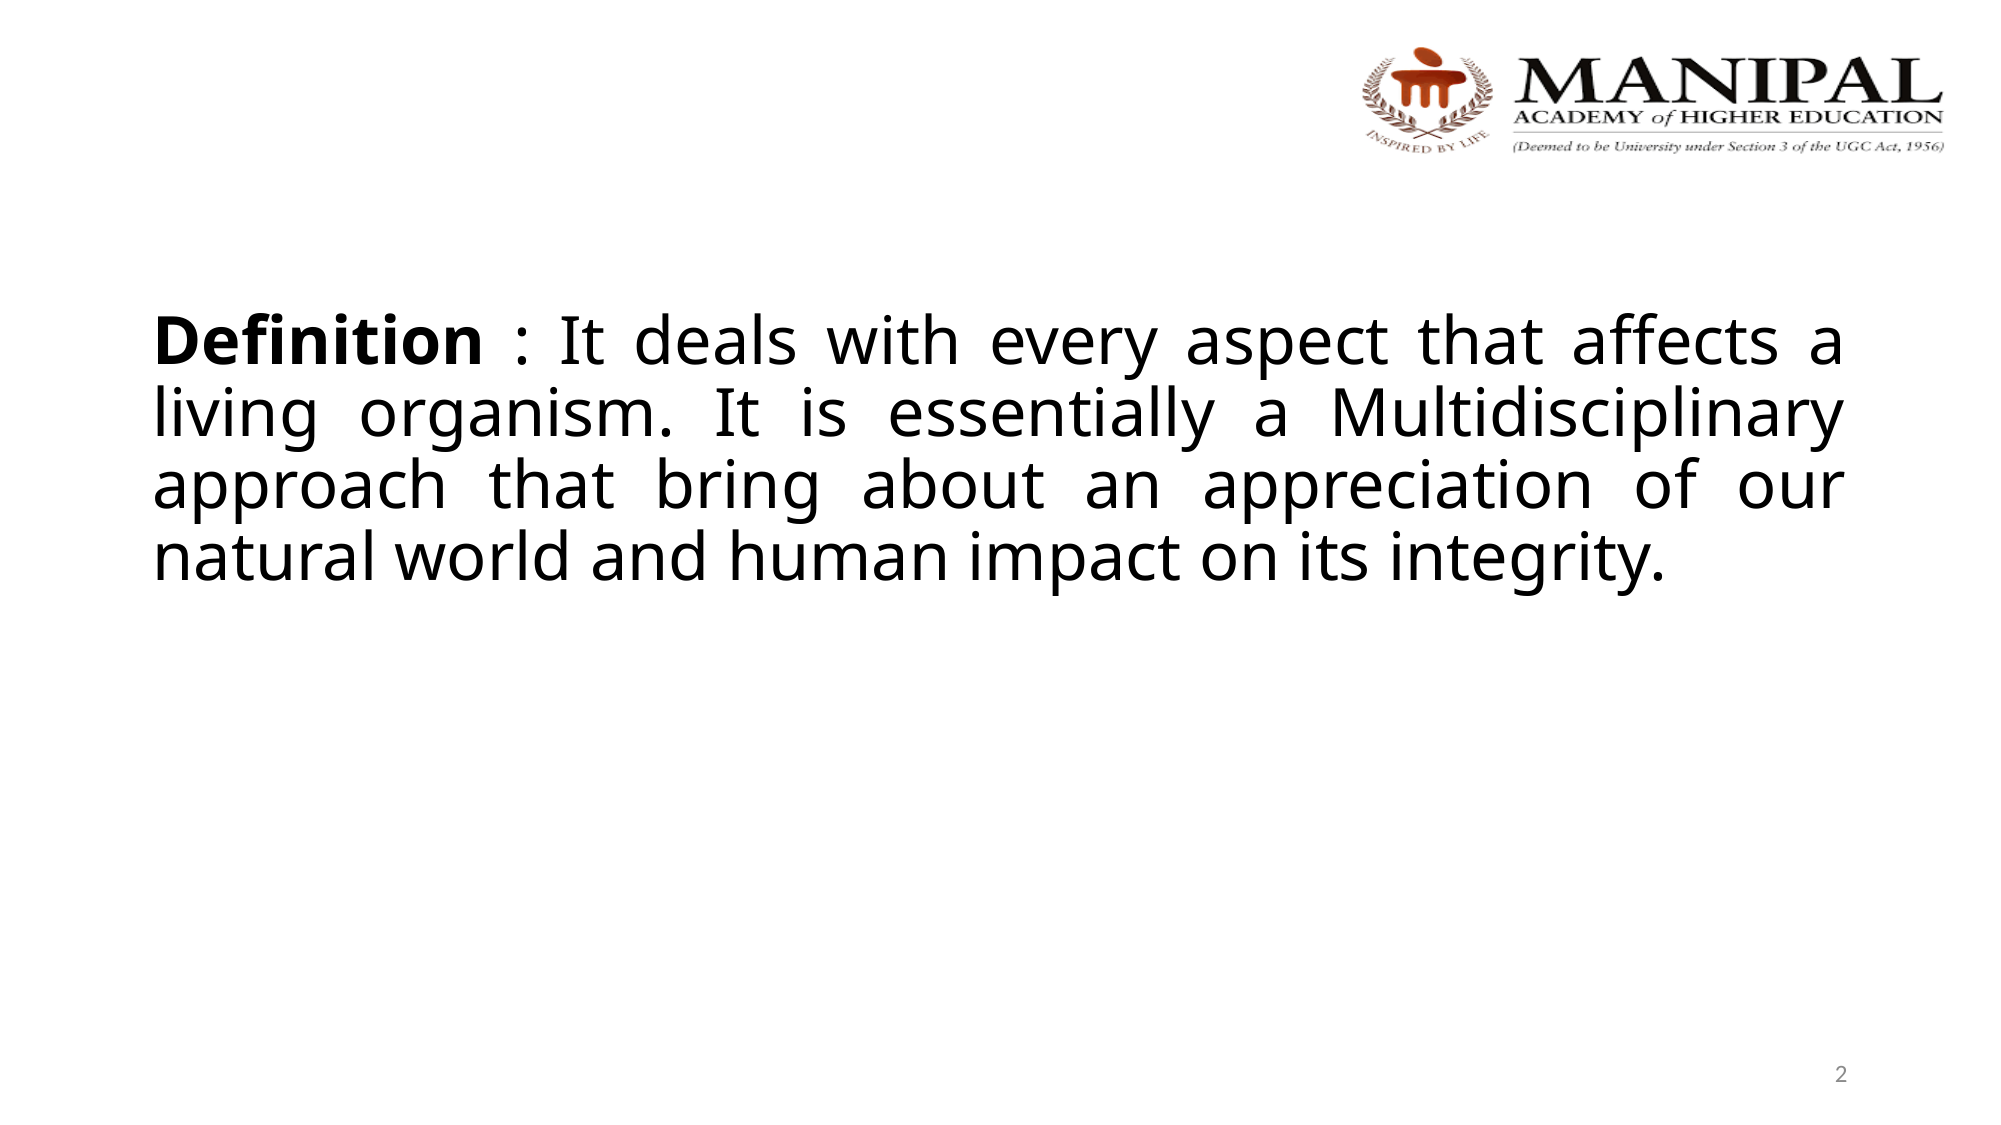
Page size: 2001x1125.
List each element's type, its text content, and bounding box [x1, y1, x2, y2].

slide_number 2 [1412, 1042, 1863, 1103]
picture [1344, 37, 1962, 164]
list Definition : It deals with every aspect that affects a living organism. It is essentially a Multidisciplinary approach that bring about an appreciation of our natural world and human impact on its integrity. [137, 299, 1863, 1014]
